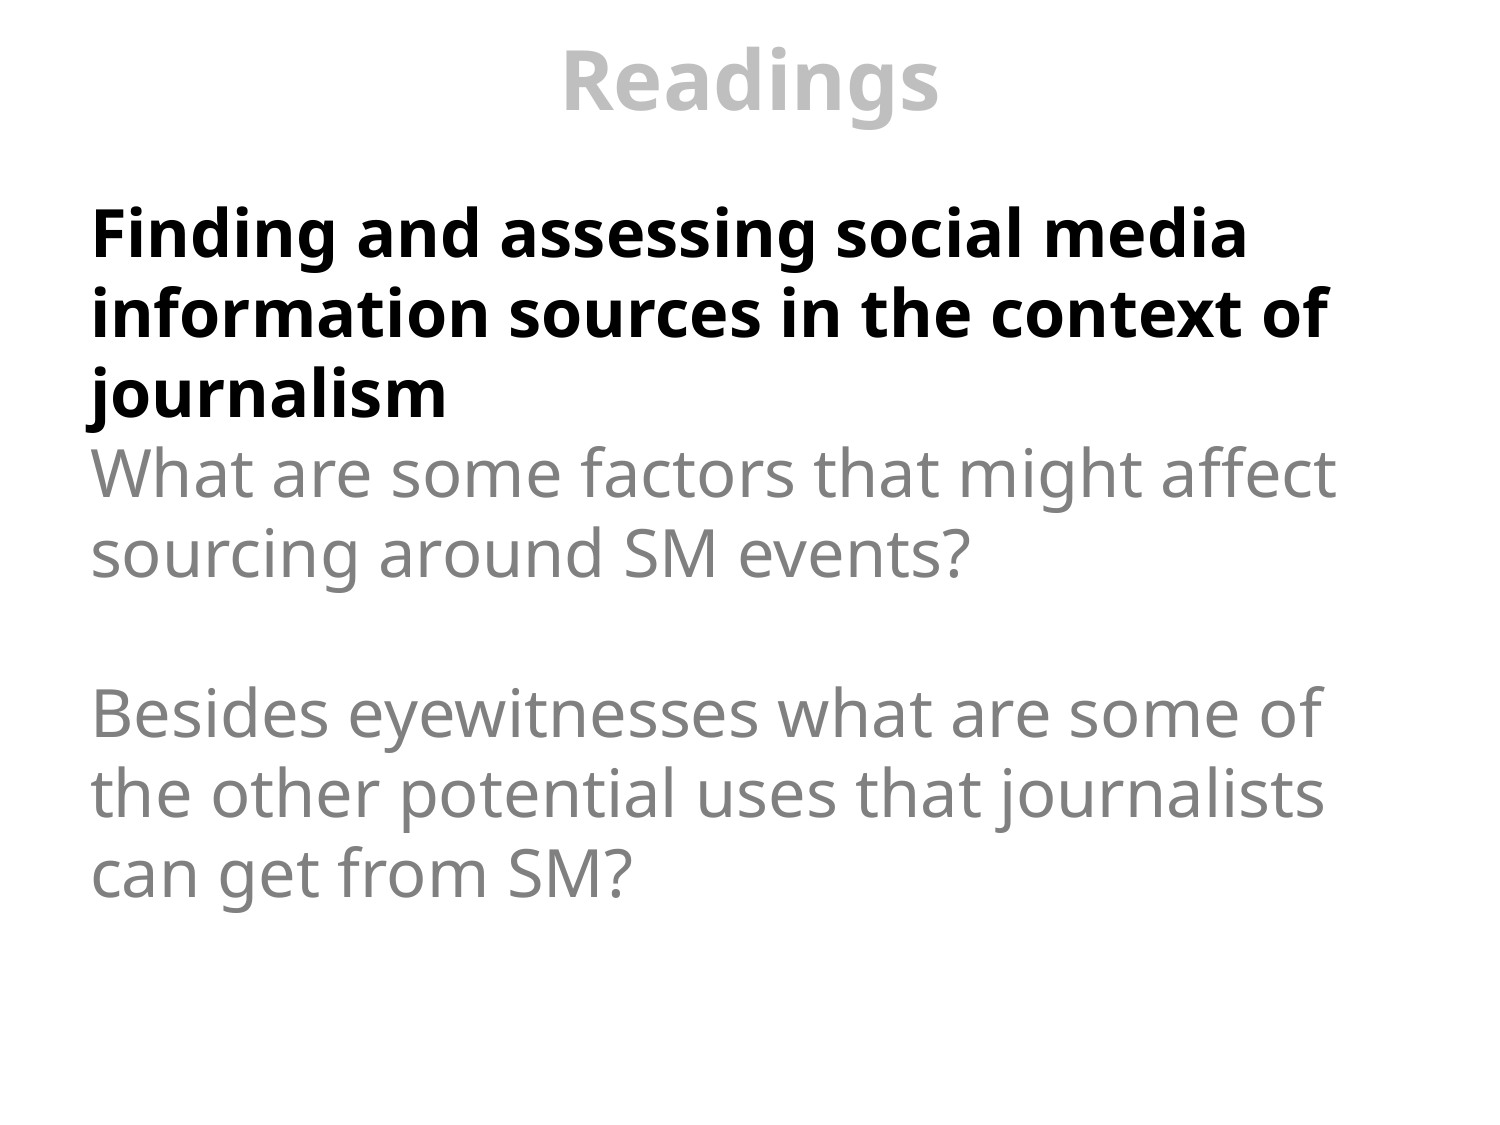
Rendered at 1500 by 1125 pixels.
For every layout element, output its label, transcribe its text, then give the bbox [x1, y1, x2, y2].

title Readings [75, 15, 1425, 138]
list Finding and assessing social media information sources in the context of journalism What are some factors that might affect sourcing around SM events? Besides eyewitnesses what are some of the other potential uses that journalists can get from SM? [75, 183, 1425, 963]
